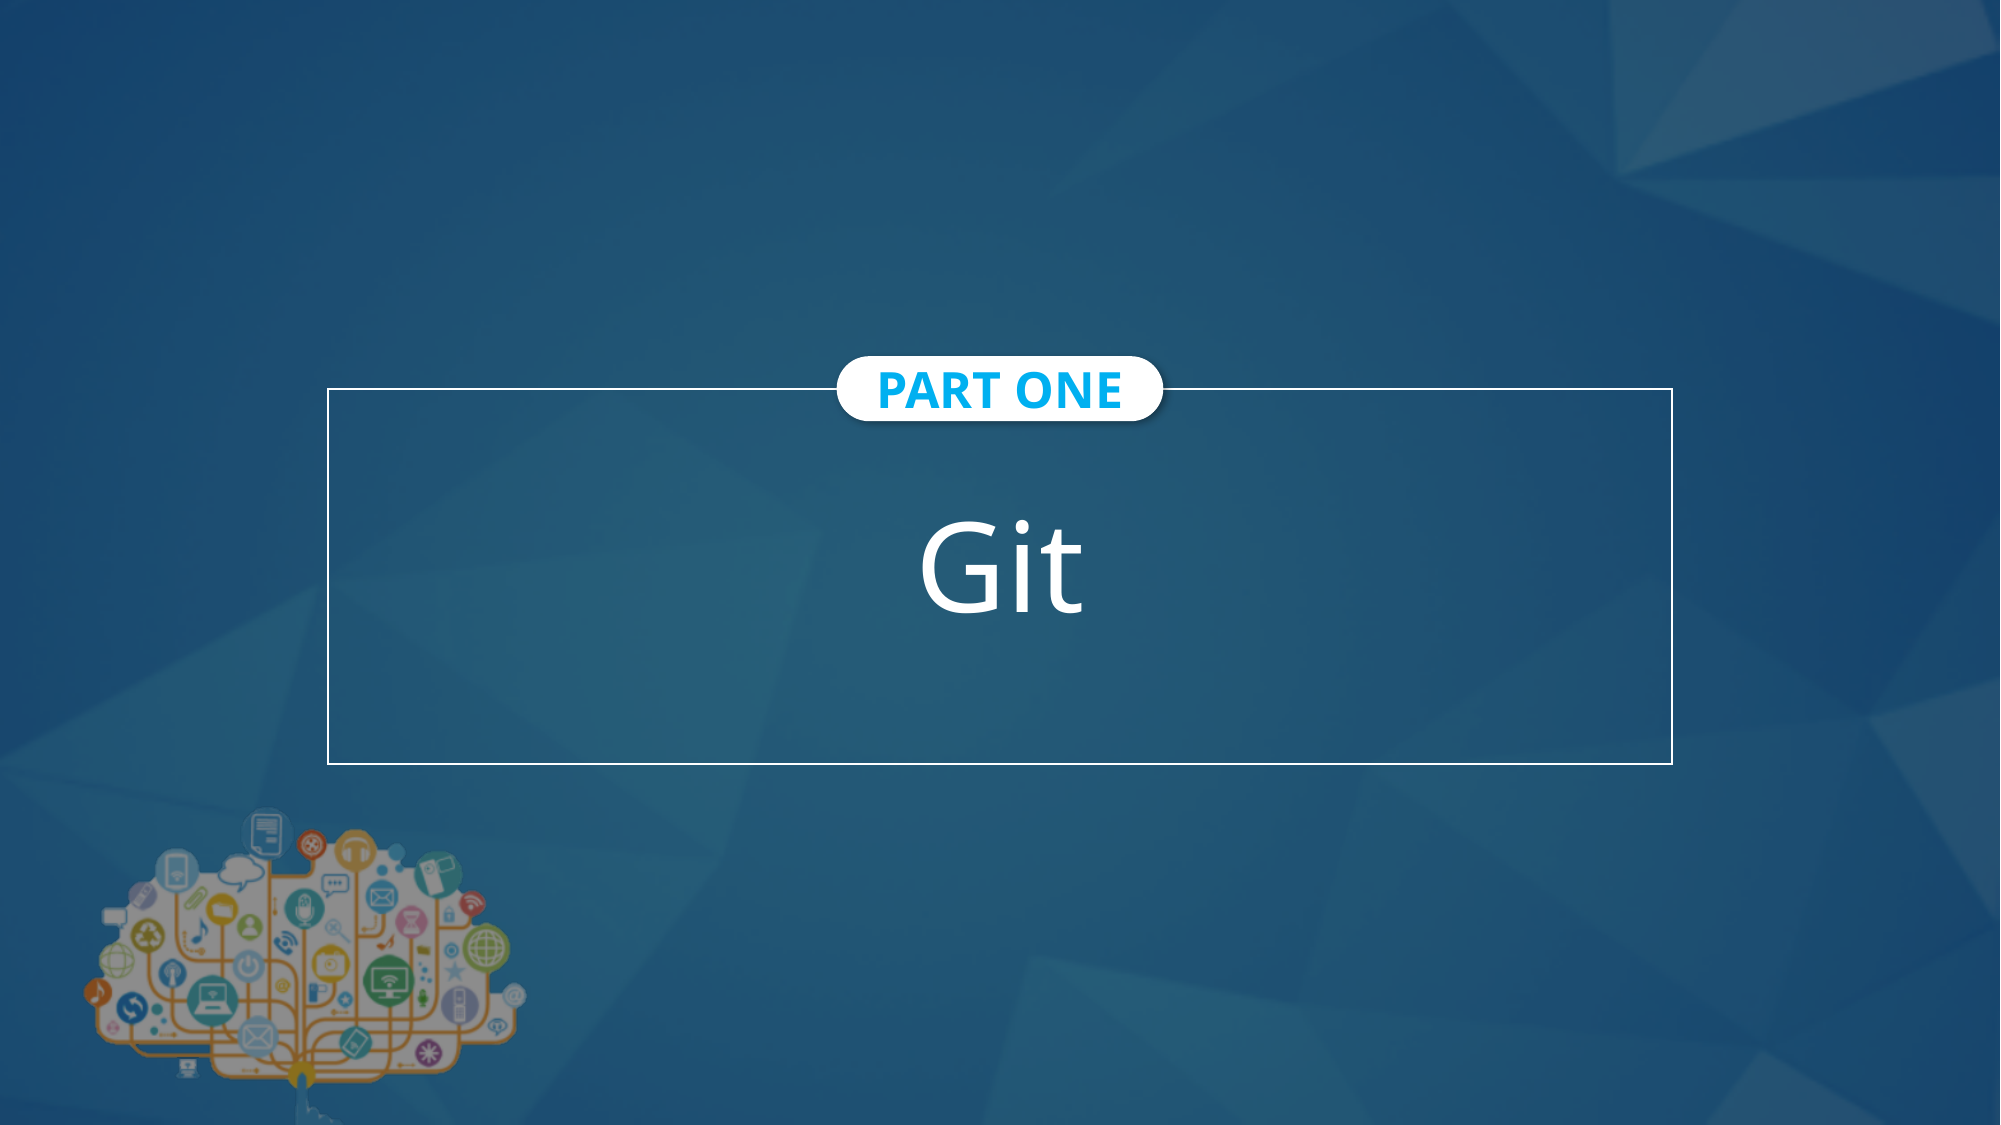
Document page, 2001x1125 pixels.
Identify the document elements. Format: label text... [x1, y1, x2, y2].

list PART ONE [836, 358, 1164, 420]
list Git [328, 487, 1672, 638]
picture [0, 0, 2000, 1125]
